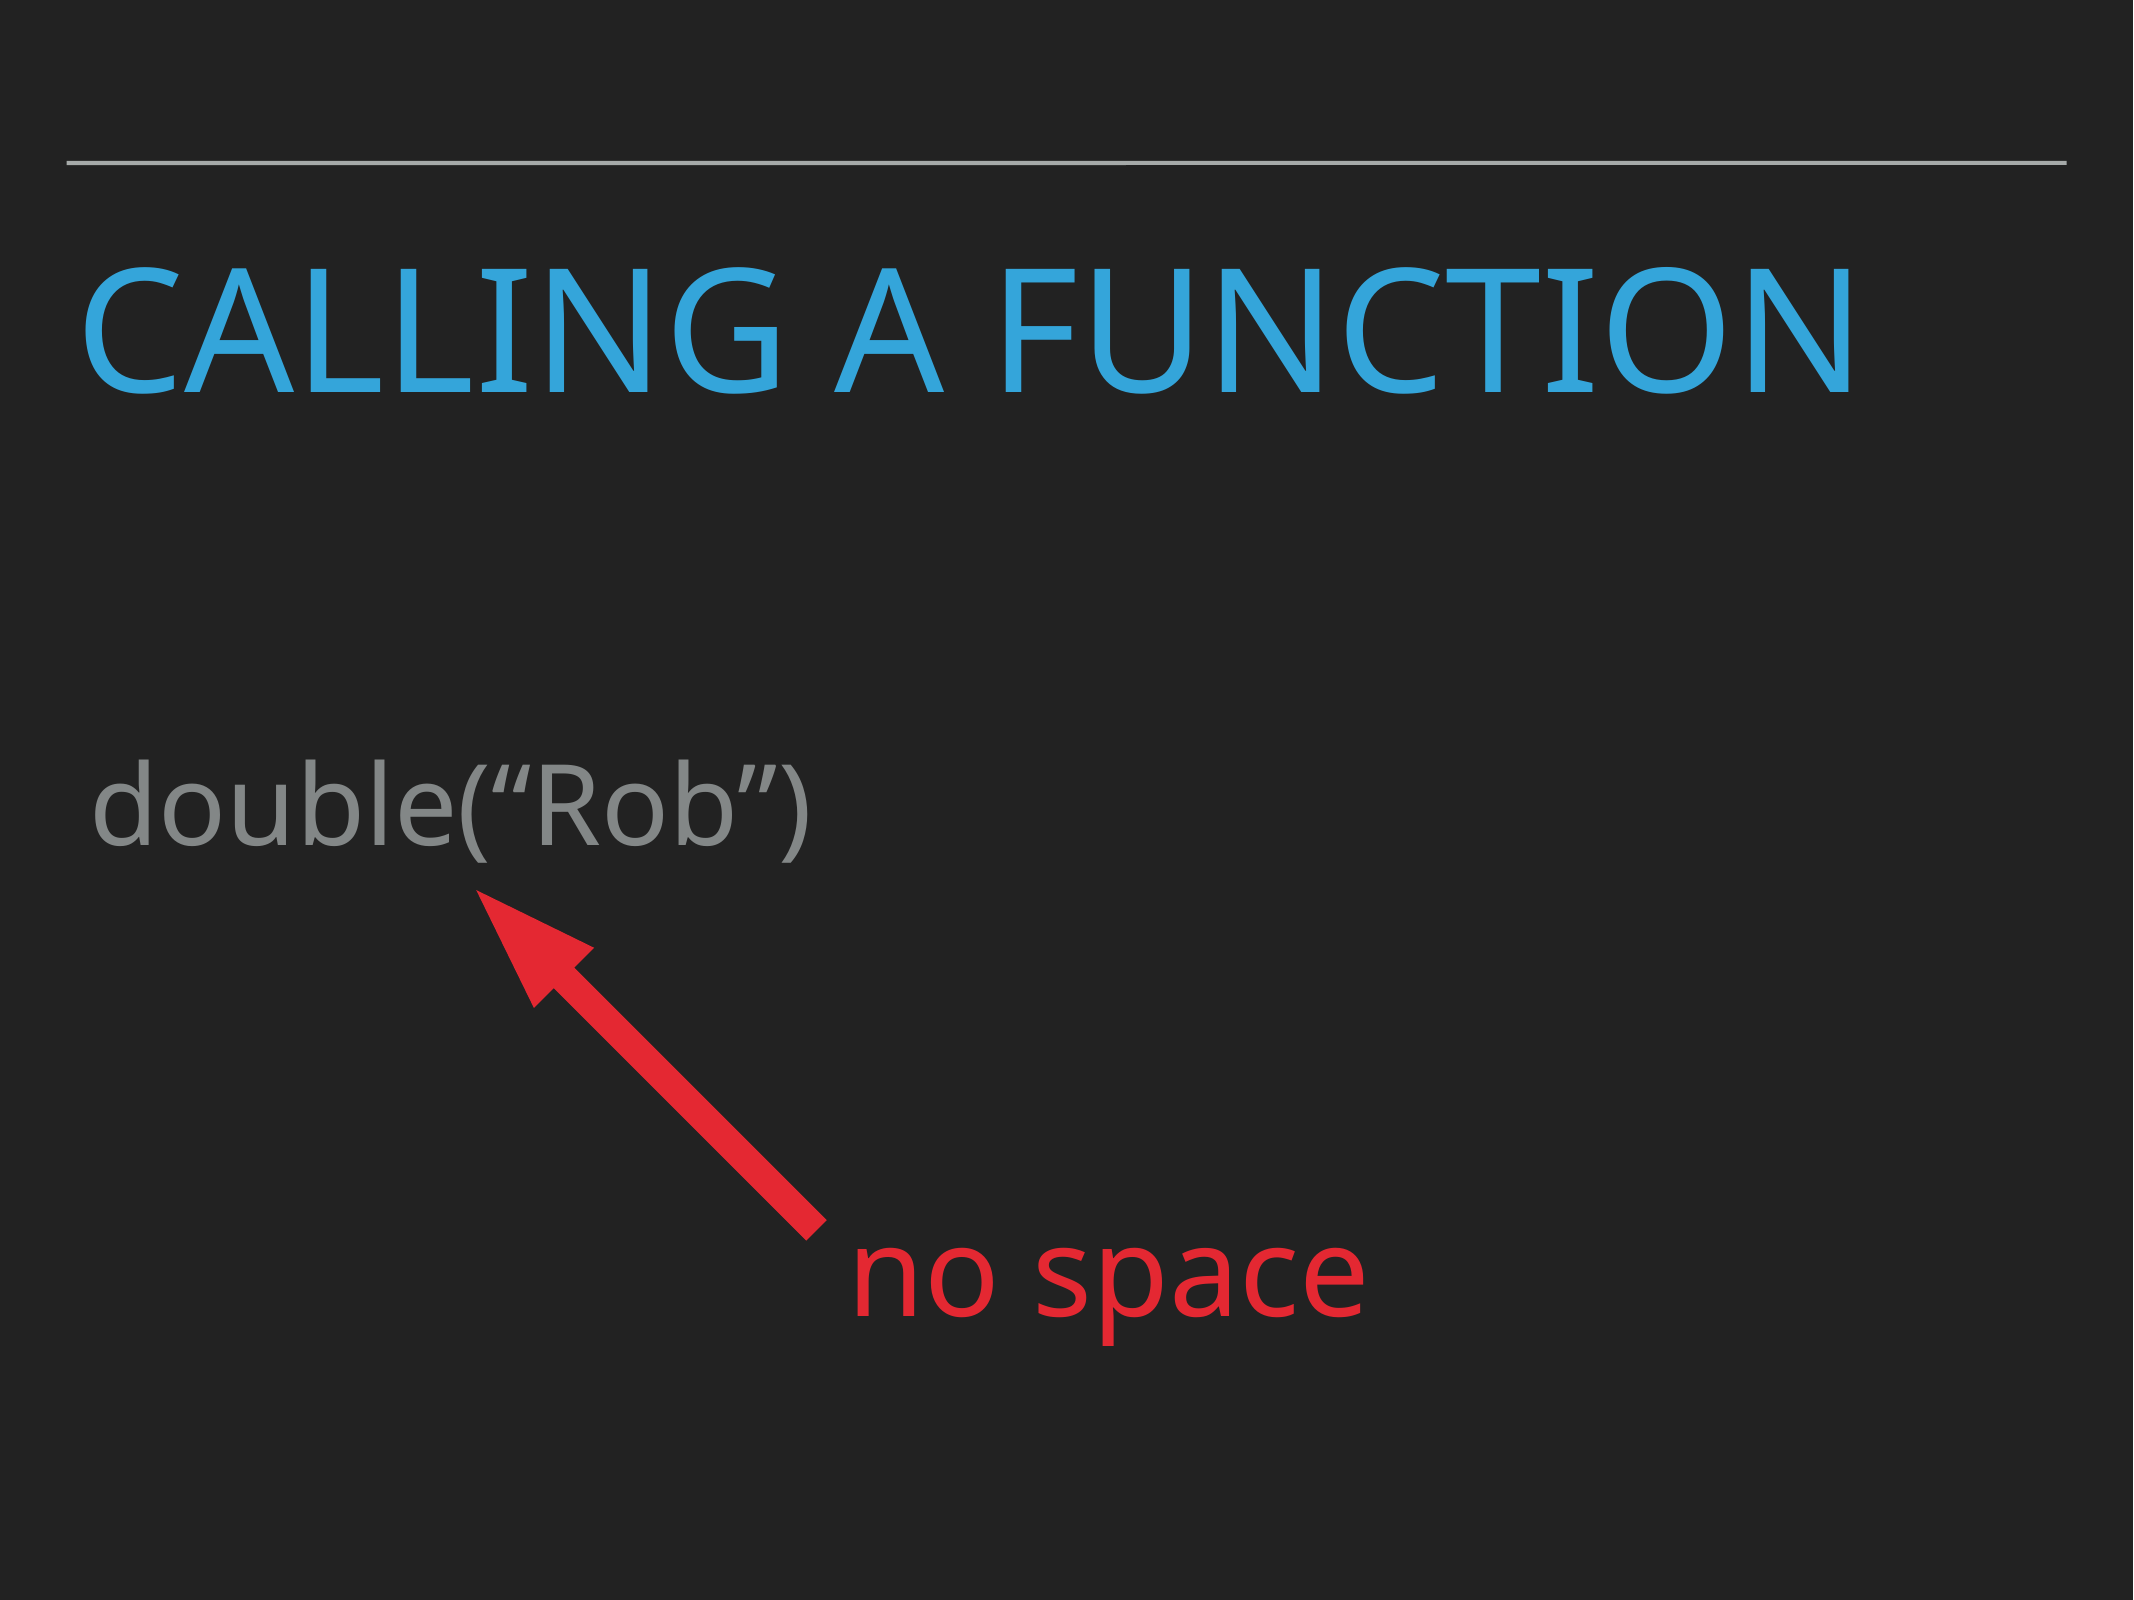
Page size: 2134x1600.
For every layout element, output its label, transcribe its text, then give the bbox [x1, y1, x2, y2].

title Calling A Function [66, 251, 2068, 445]
text_box [476, 890, 827, 1241]
text_box double(“Rob”) [81, 724, 1978, 876]
text_box no space [838, 1183, 1379, 1350]
